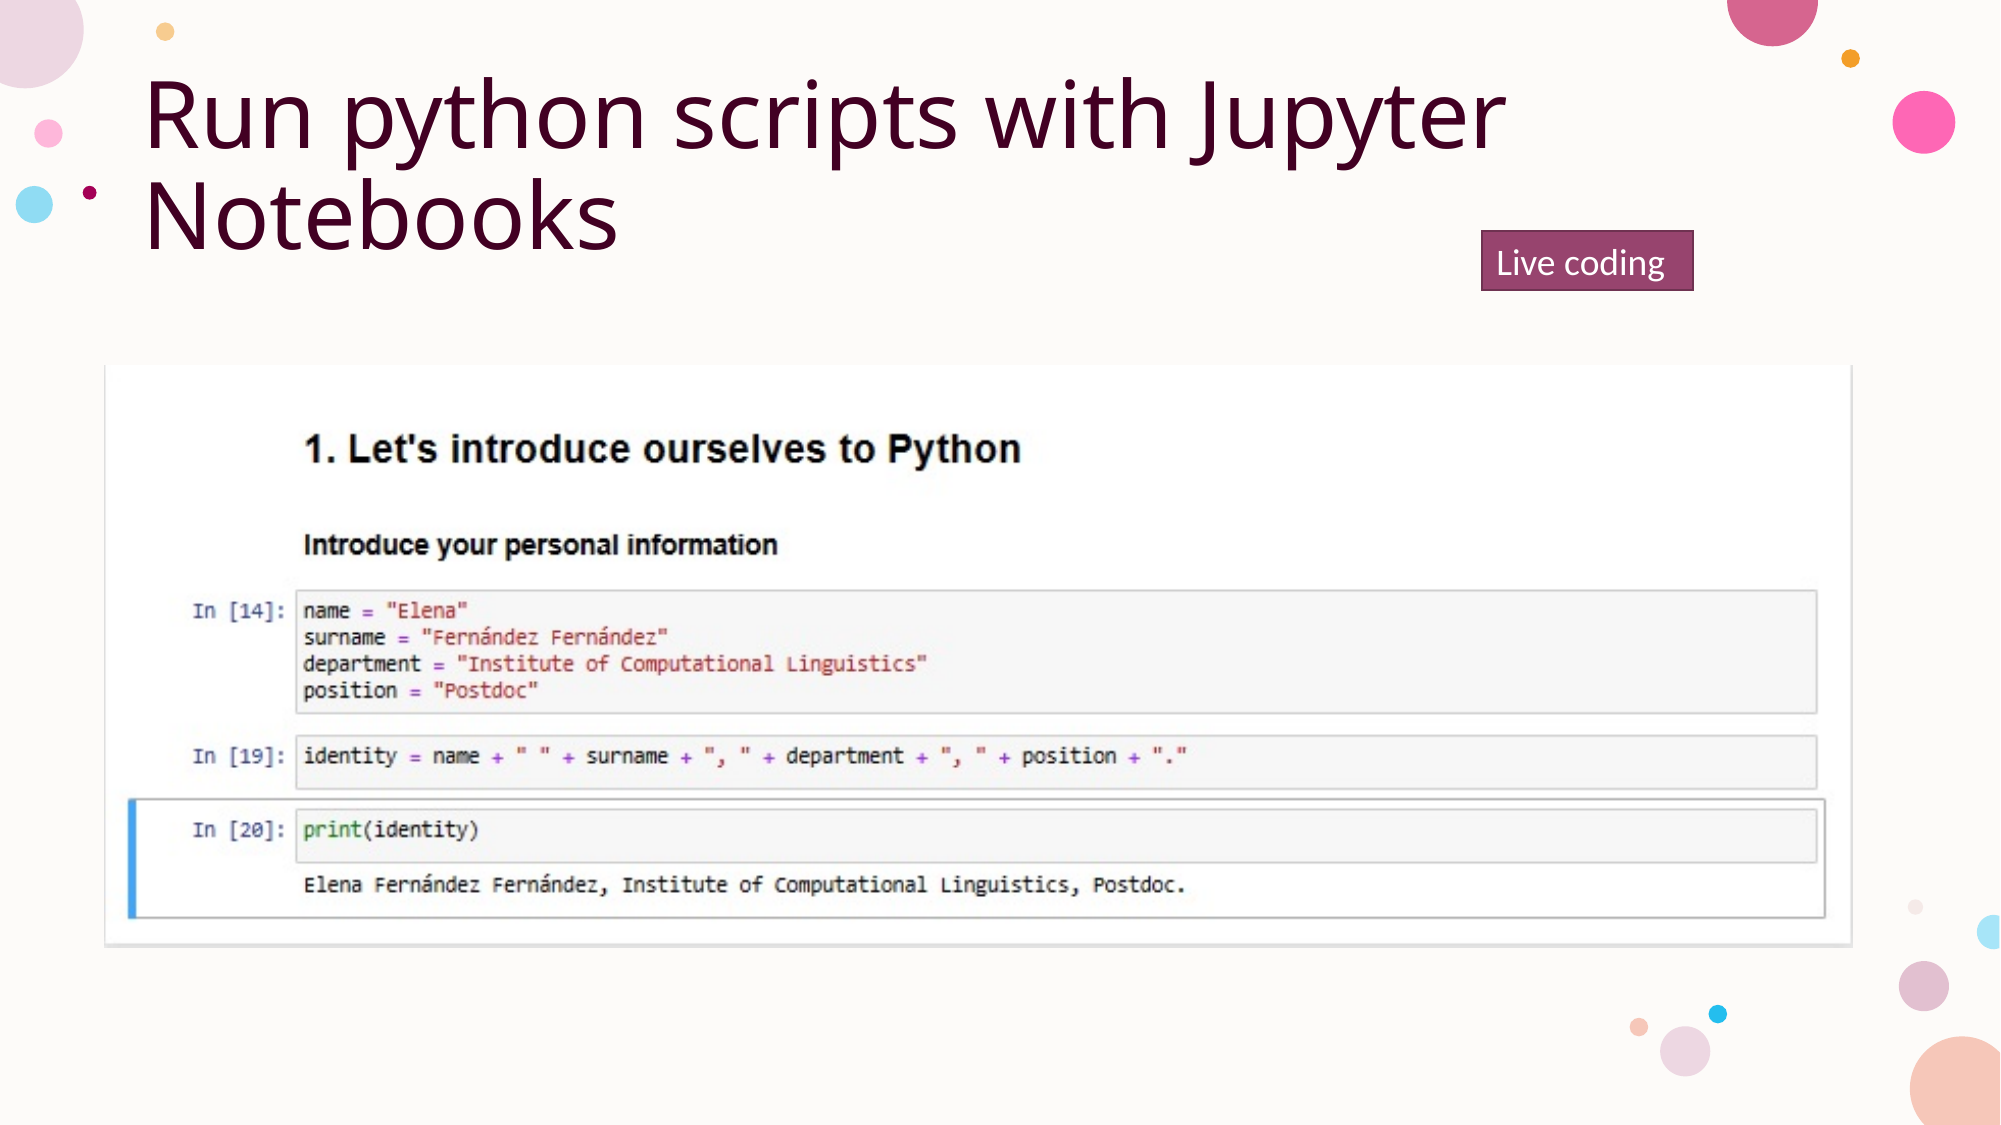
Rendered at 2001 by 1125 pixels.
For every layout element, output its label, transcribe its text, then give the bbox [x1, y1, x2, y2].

text_box Live coding [1481, 230, 1694, 291]
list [104, 365, 1853, 948]
title Run python scripts with Jupyter Notebooks [127, 59, 1877, 278]
